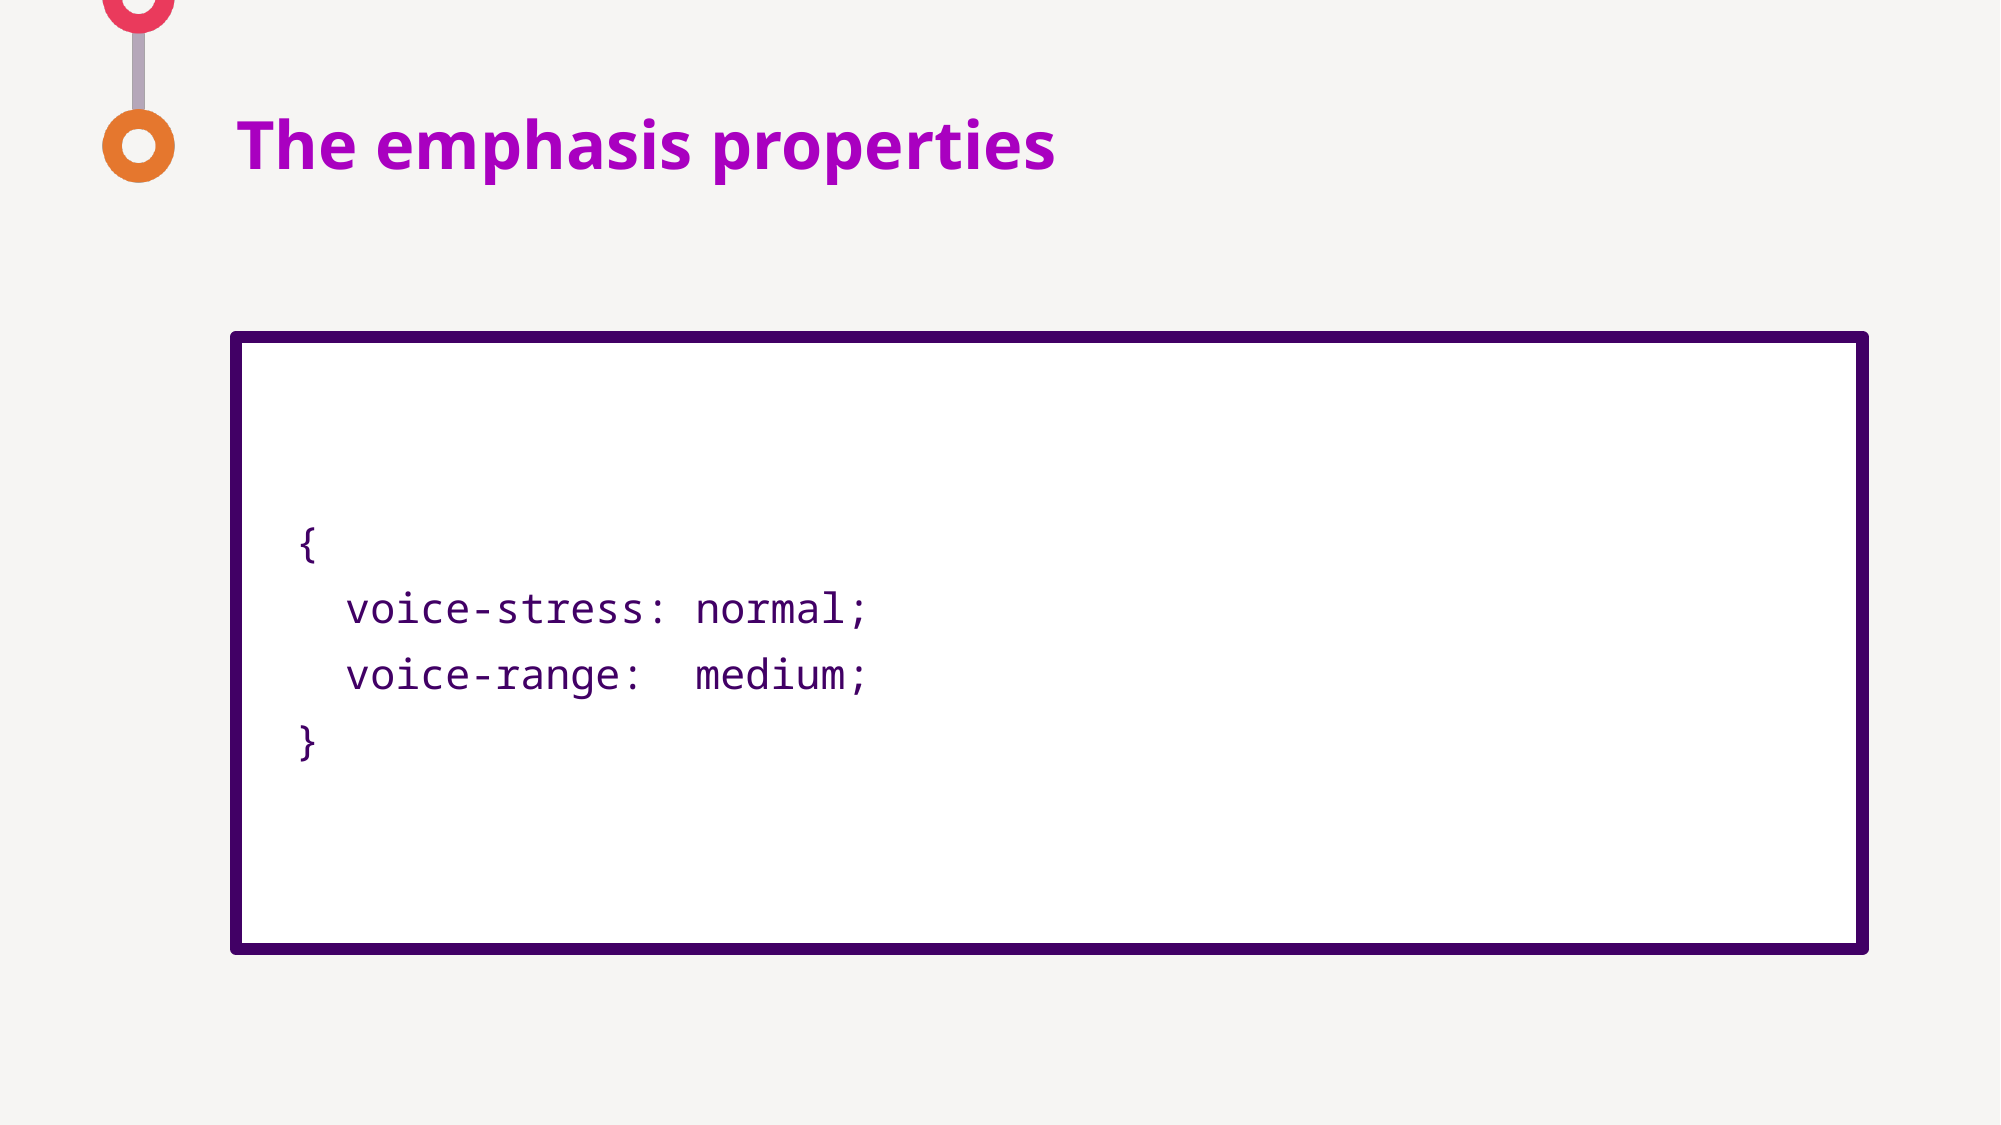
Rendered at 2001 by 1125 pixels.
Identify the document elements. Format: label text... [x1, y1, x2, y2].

list { voice-stress: normal; voice-range: medium; } [230, 331, 1869, 955]
picture [100, 0, 179, 192]
title The emphasis properties [236, 111, 1388, 278]
